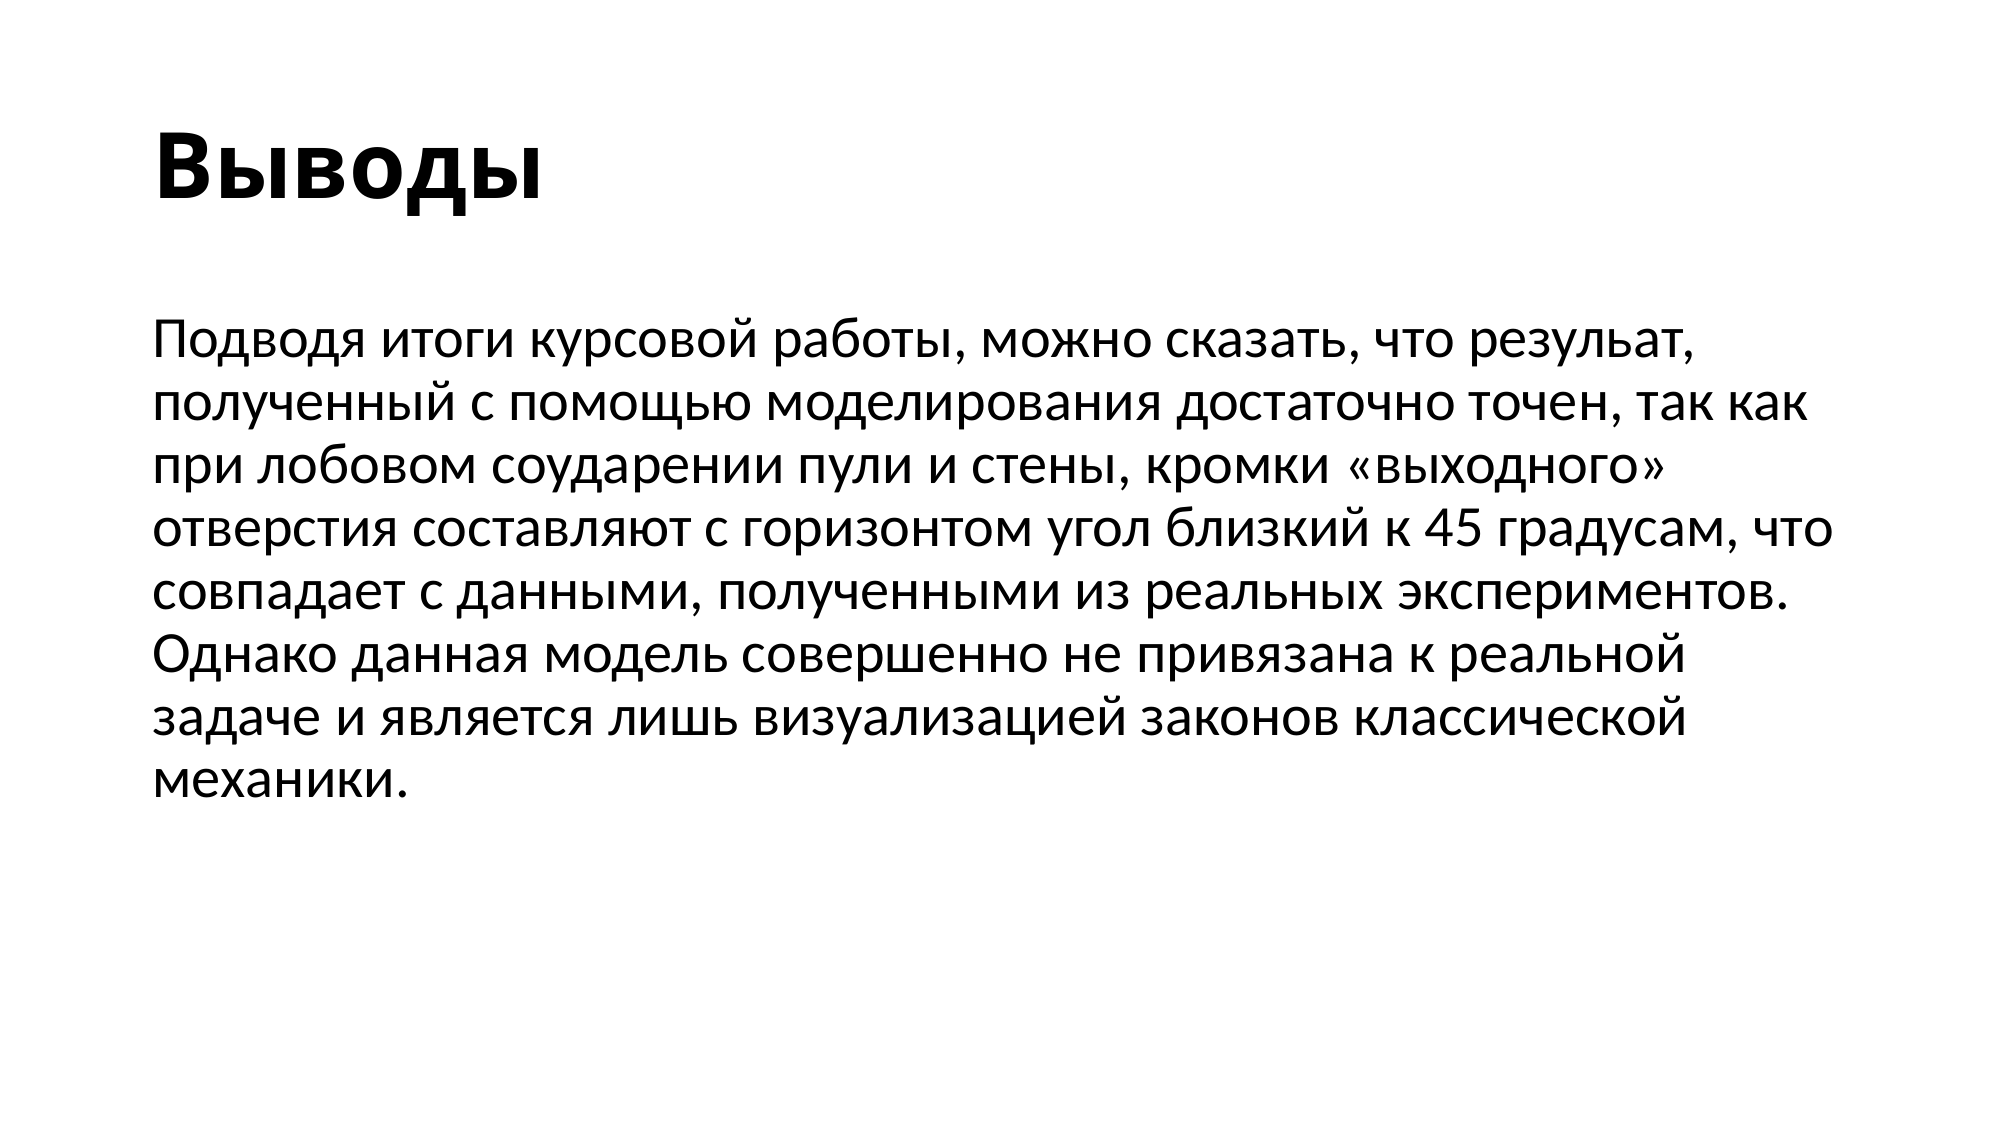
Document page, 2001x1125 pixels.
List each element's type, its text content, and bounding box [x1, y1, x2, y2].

list Подводя итоги курсовой работы, можно сказать, что резульат, полученный с помощью моделирования достаточно точен, так как при лобовом соударении пули и стены, кромки «выходного» отверстия составляют с горизонтом угол близкий к 45 градусам, что совпадает с данными, полученными из реальных экспериментов. Однако данная модель совершенно не привязана к реальной задаче и является лишь визуализацией законов классической механики. [137, 299, 1863, 1014]
title Выводы [137, 59, 1863, 278]
